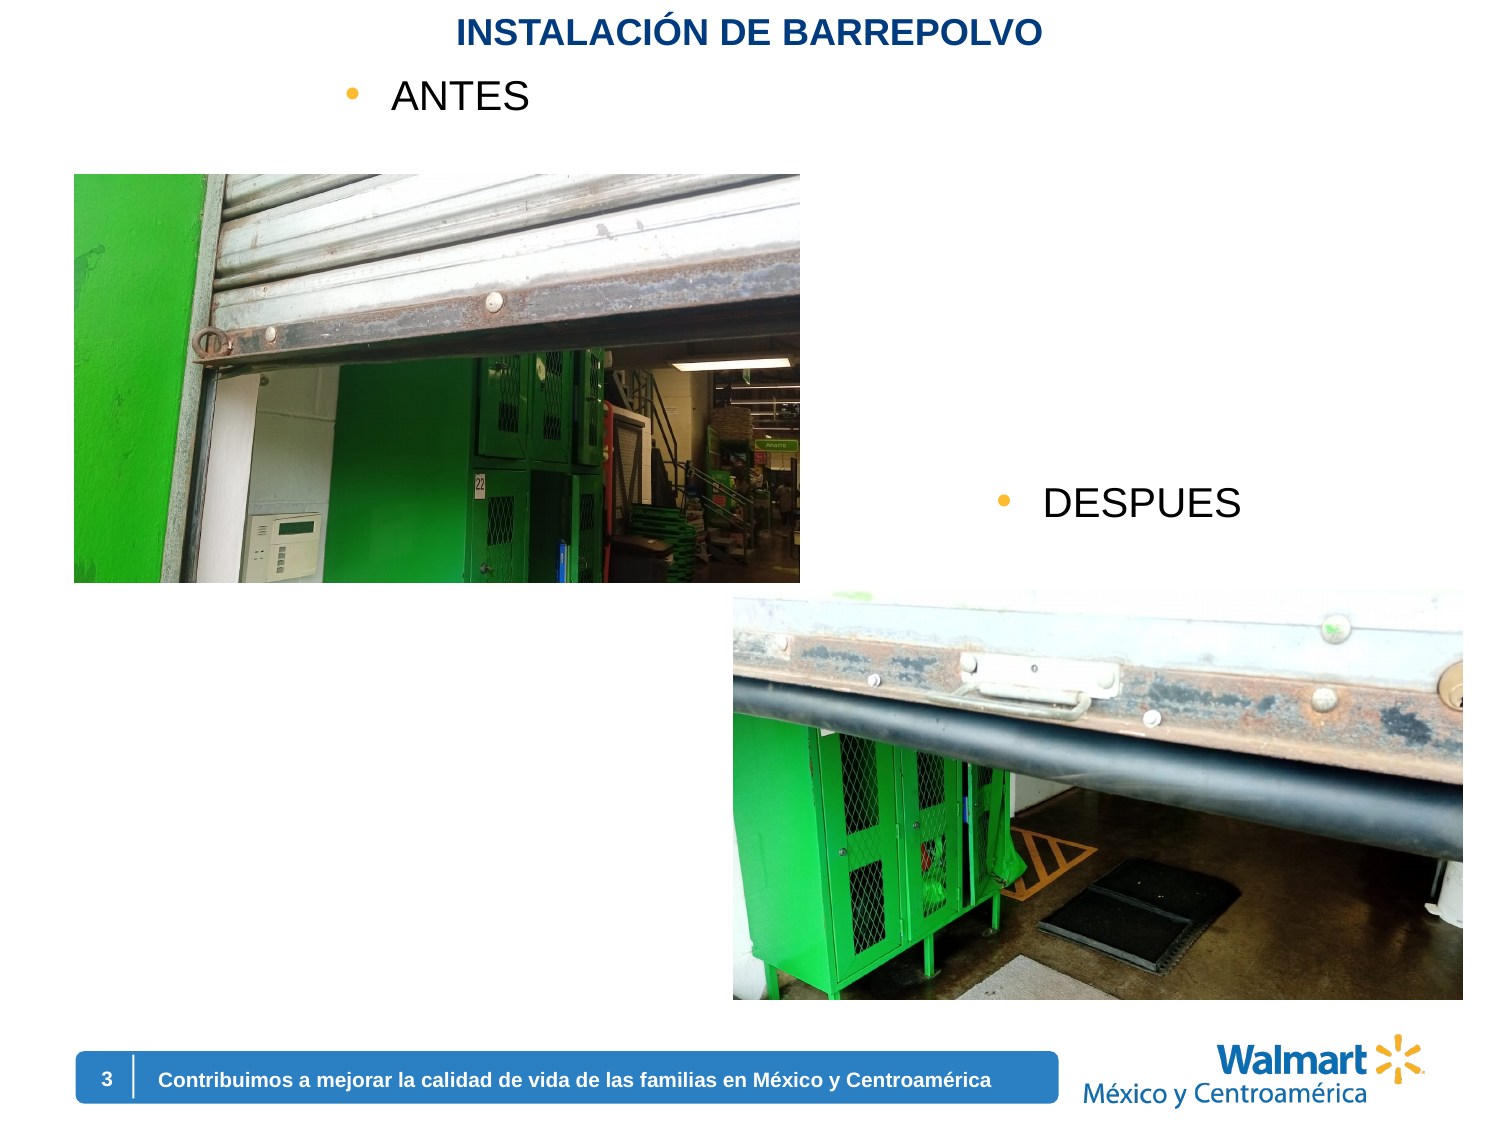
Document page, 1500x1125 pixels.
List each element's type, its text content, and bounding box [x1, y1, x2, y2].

text_box DESPUES [812, 468, 1425, 588]
picture [733, 590, 1463, 1001]
picture [73, 174, 801, 583]
title INSTALACIÓN DE BARREPOLVO [74, 0, 1426, 61]
text_box ANTES [130, 68, 744, 172]
footer Contribuimos a mejorar la calidad de vida de las familias en México y Centroamérica [142, 1058, 1024, 1093]
picture [1084, 1034, 1425, 1109]
